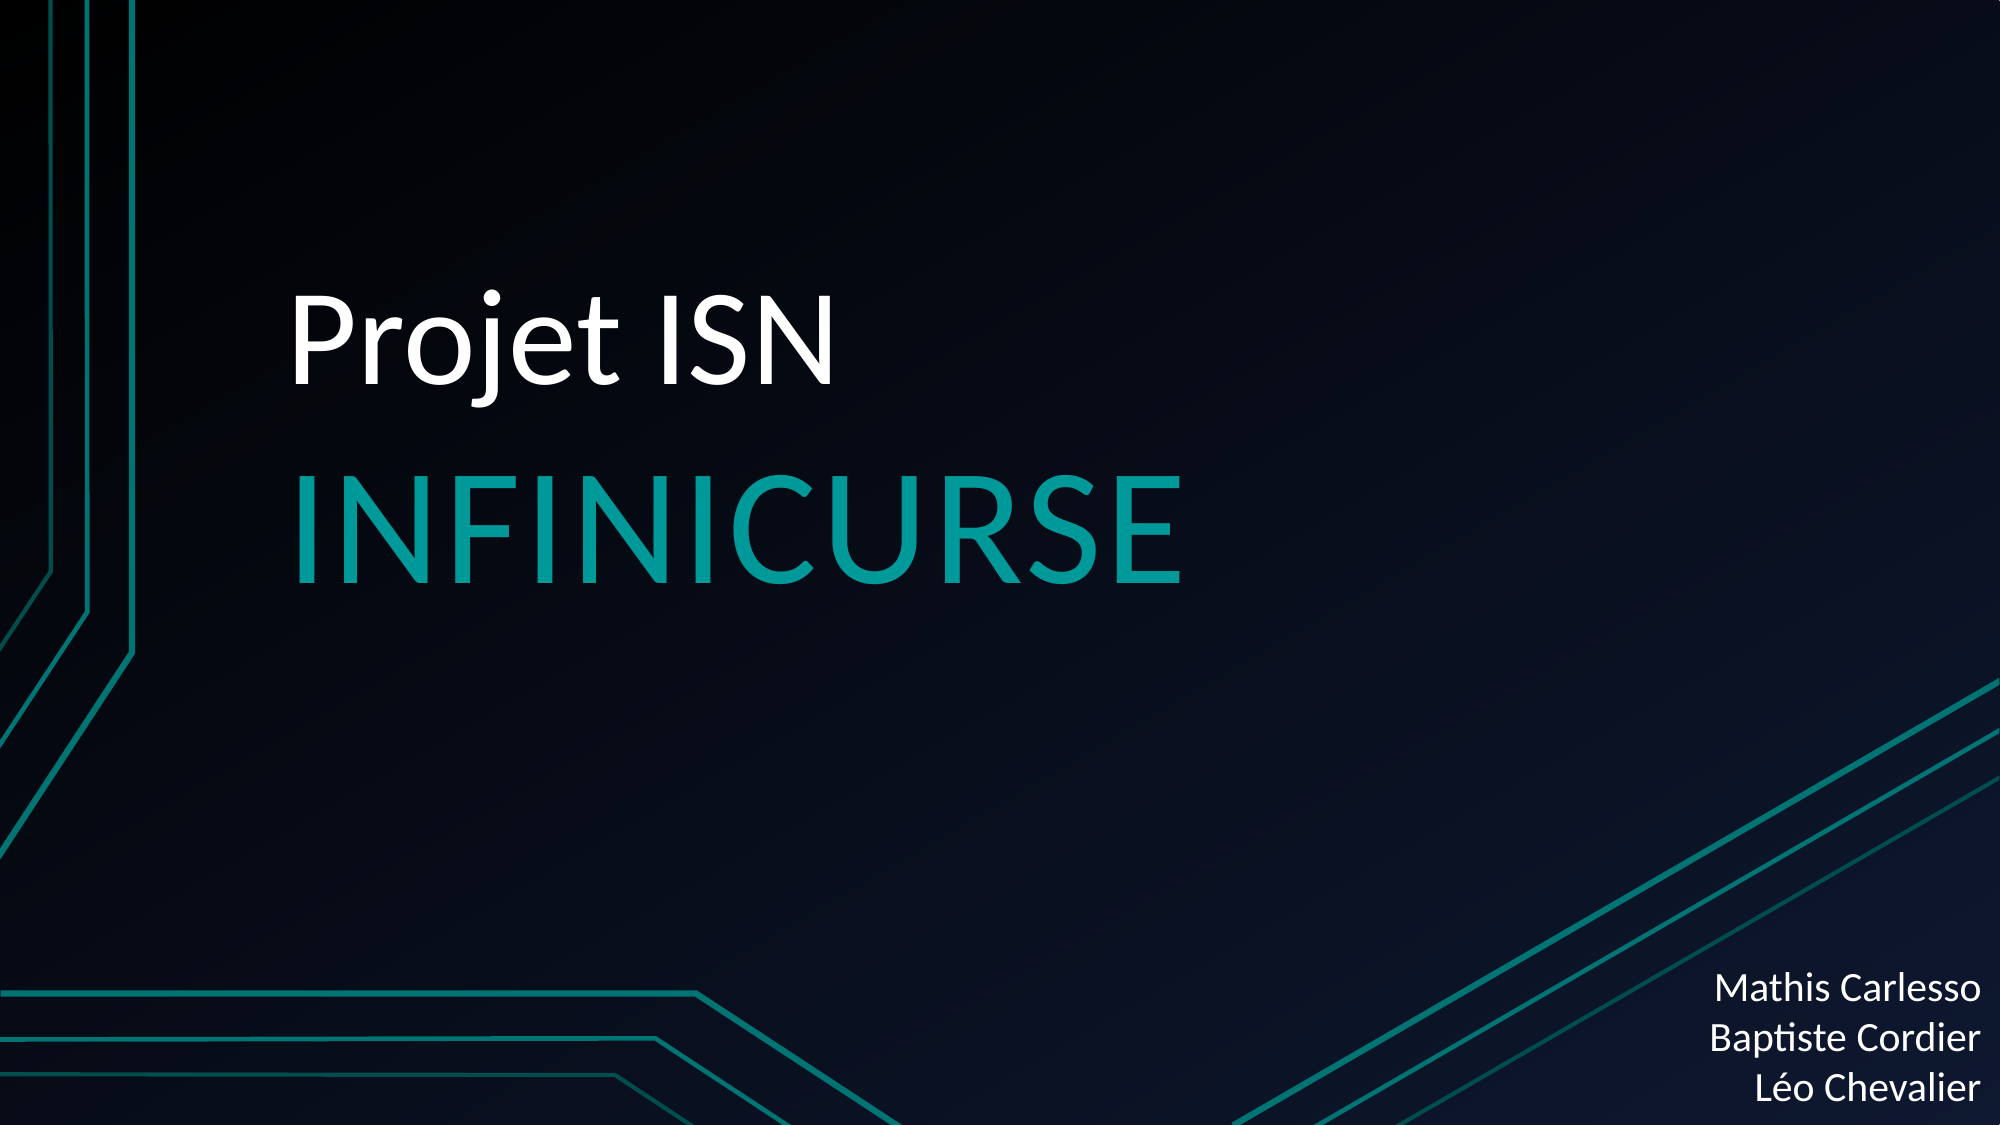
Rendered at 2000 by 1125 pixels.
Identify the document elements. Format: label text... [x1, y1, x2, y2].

text_box Mathis Carlesso Baptiste Cordier Léo Chevalier [1661, 952, 1997, 1118]
title Projet ISN [266, 95, 1700, 424]
subtitle INFINICURSE [266, 429, 1700, 717]
